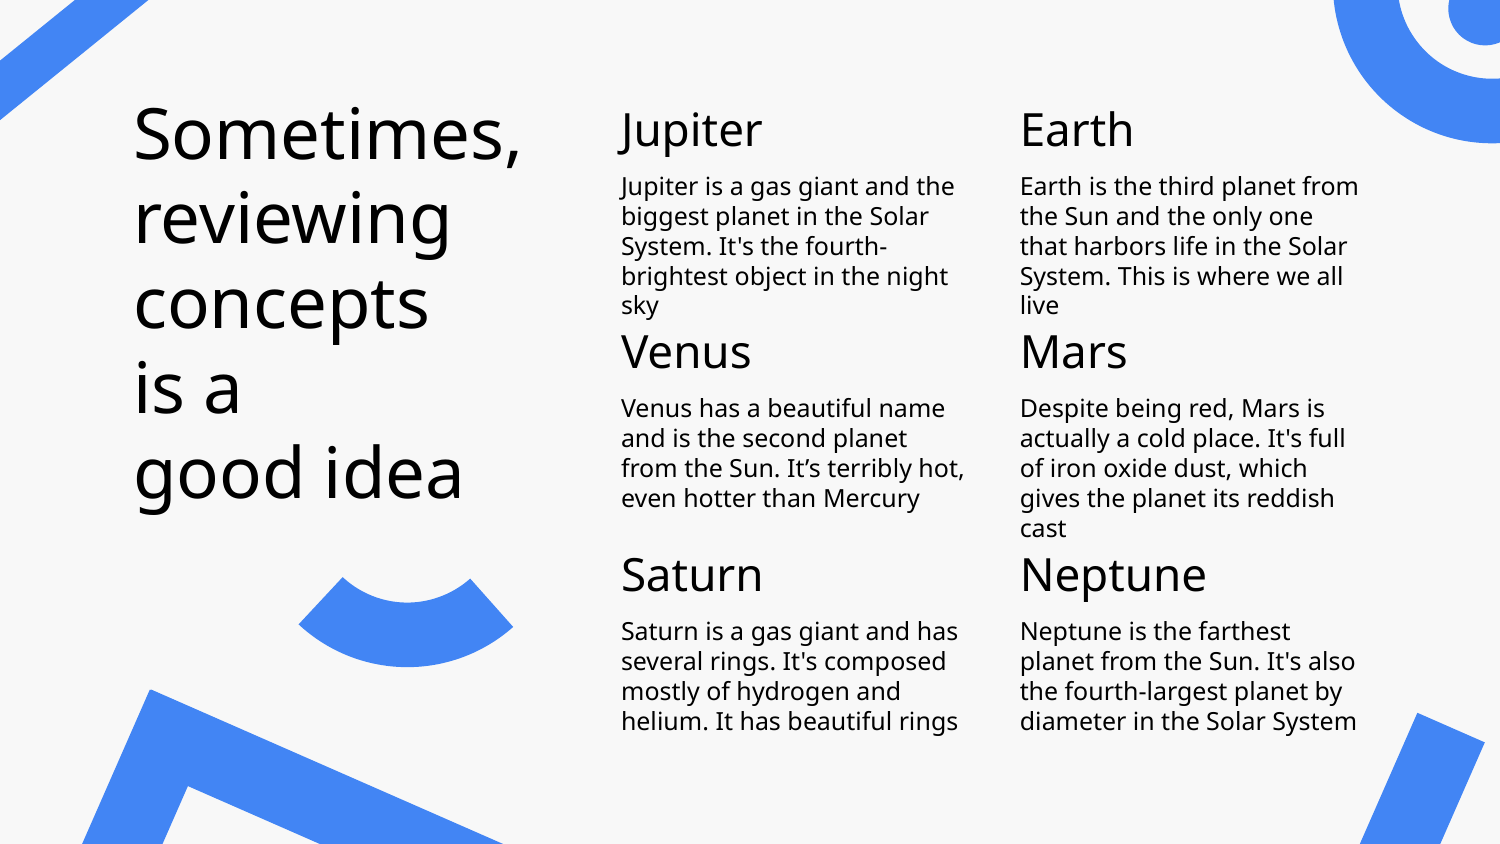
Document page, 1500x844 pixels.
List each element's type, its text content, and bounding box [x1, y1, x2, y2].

subtitle Neptune [1004, 549, 1382, 600]
subtitle Saturn is a gas giant and has several rings. It's composed mostly of hydrogen and helium. It has beautiful rings [606, 600, 984, 741]
subtitle Saturn [606, 549, 984, 600]
subtitle Venus has a beautiful name and is the second planet from the Sun. It’s terribly hot, even hotter than Mercury [606, 377, 984, 518]
subtitle Earth is the third planet from the Sun and the only one that harbors life in the Solar System. This is where we all live [1004, 155, 1382, 296]
title Sometimes, reviewing concepts is a good idea [118, 73, 577, 518]
subtitle Mars [1004, 327, 1382, 377]
subtitle Neptune is the farthest planet from the Sun. It's also the fourth-largest planet by diameter in the Solar System [1004, 600, 1382, 741]
subtitle Venus [606, 327, 984, 377]
subtitle Jupiter [606, 104, 984, 155]
subtitle Jupiter is a gas giant and the biggest planet in the Solar System. It's the fourth-brightest object in the night sky [606, 155, 984, 296]
text_box [298, 577, 514, 668]
subtitle Earth [1004, 104, 1382, 155]
subtitle Despite being red, Mars is actually a cold place. It's full of iron oxide dust, which gives the planet its reddish cast [1004, 377, 1382, 518]
